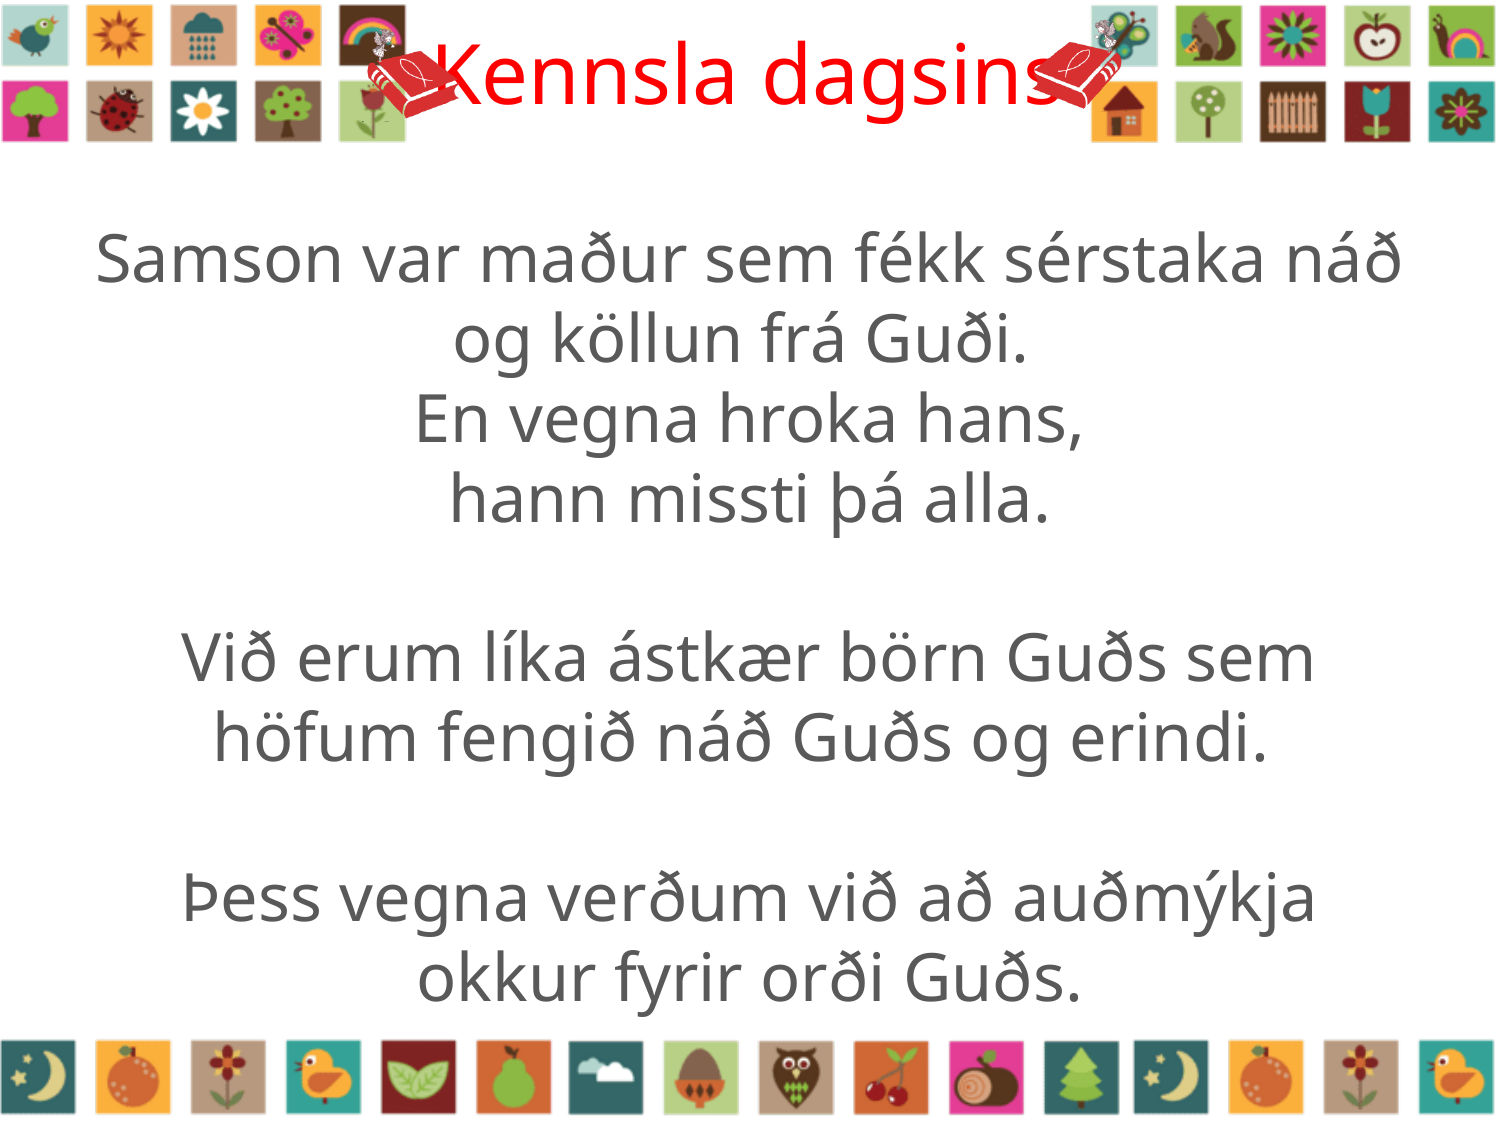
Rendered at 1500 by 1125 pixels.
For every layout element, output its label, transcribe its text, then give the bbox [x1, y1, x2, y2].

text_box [0, 1028, 1500, 1118]
picture [999, 3, 1500, 150]
text_box Kennsla dagsins [489, 13, 1078, 129]
picture [0, 3, 492, 150]
text_box Samson var maður sem fékk sérstaka náð og köllun frá Guði. En vegna hroka hans, hann missti þá alla. Við erum líka ástkær börn Guðs sem höfum fengið náð Guðs og erindi. Þess vegna verðum við að auðmýkja okkur fyrir orði Guðs. [76, 208, 1424, 1023]
